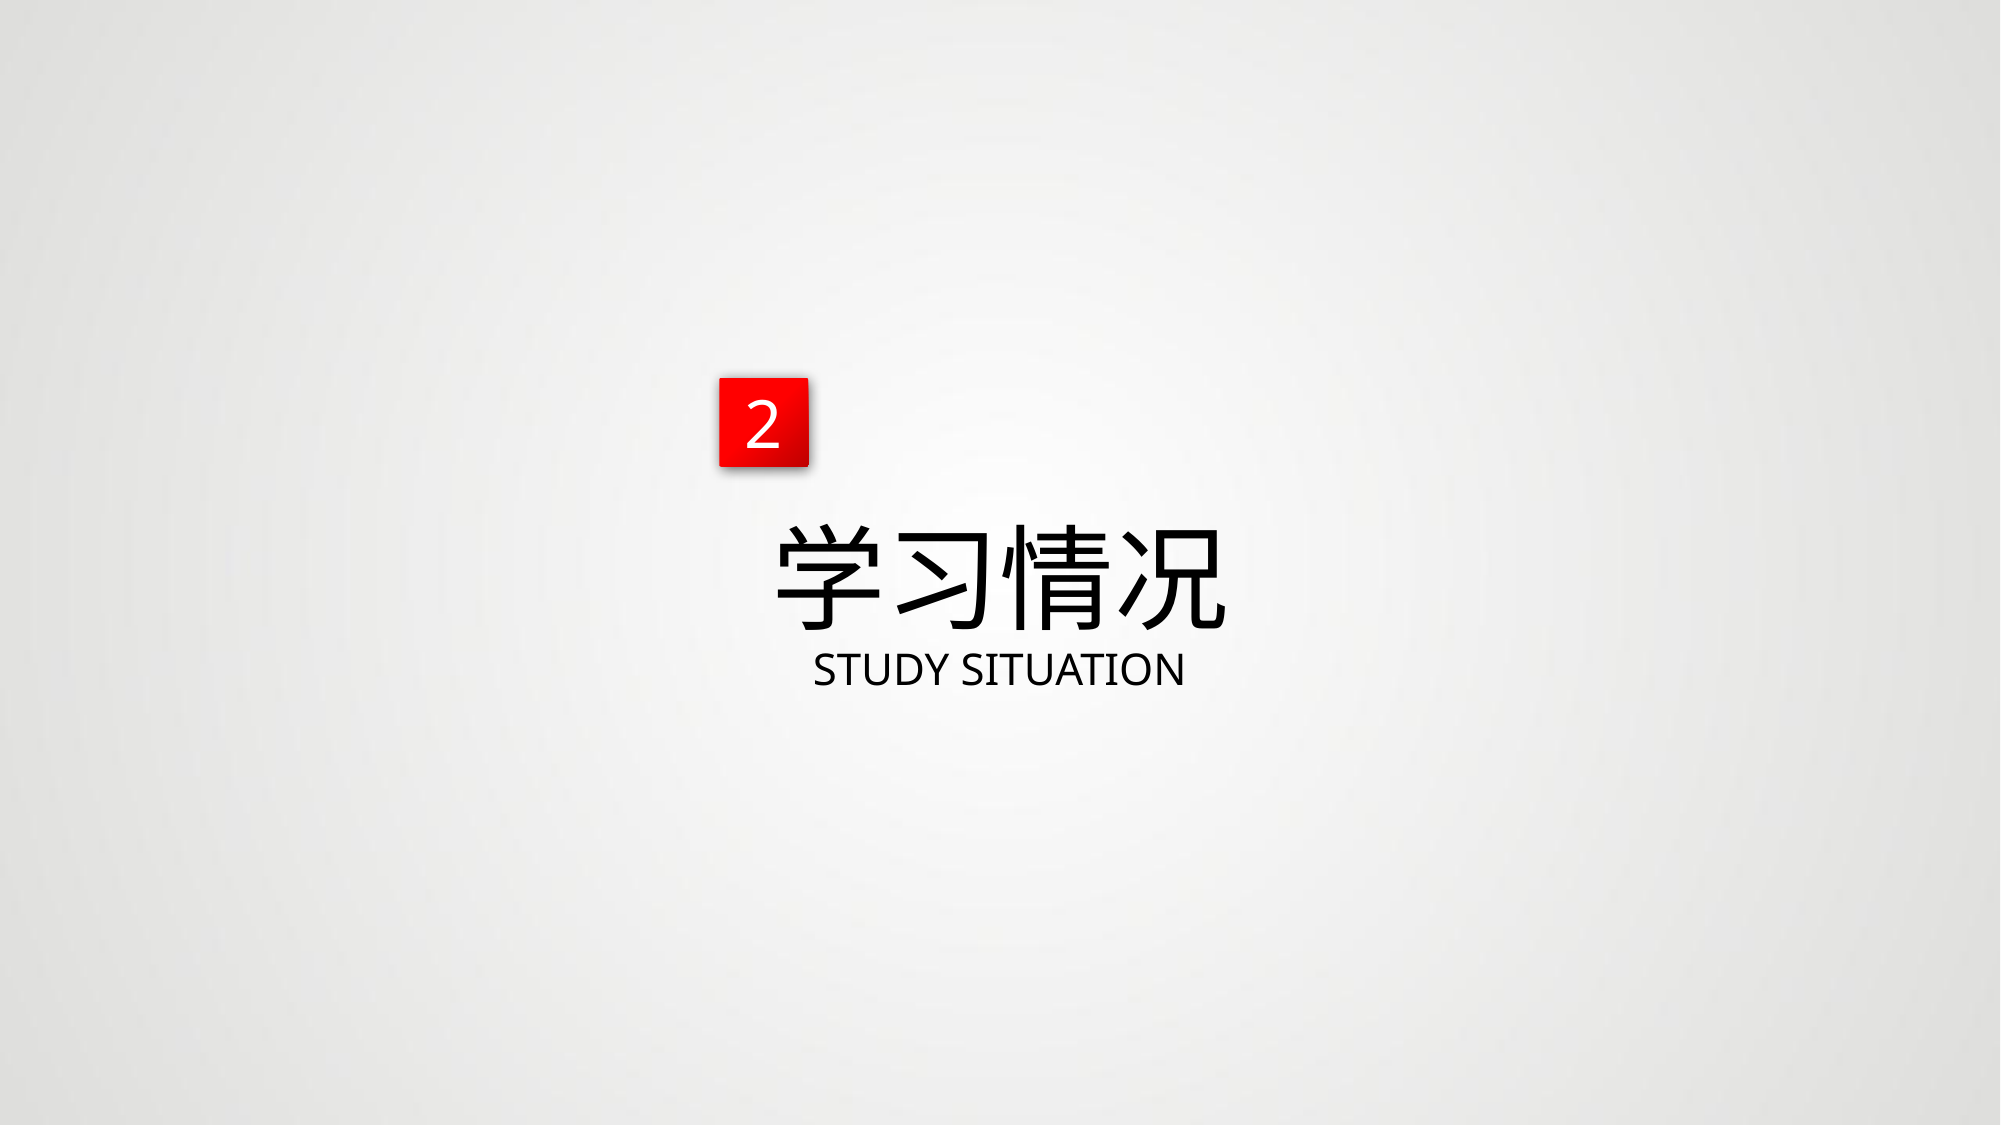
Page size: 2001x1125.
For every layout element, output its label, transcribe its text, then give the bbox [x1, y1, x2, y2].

text_box 学习情况 [763, 499, 1237, 652]
text_box STUDY SITUATION [798, 634, 1202, 702]
picture [0, 0, 2001, 1125]
text_box 2 [717, 375, 811, 469]
